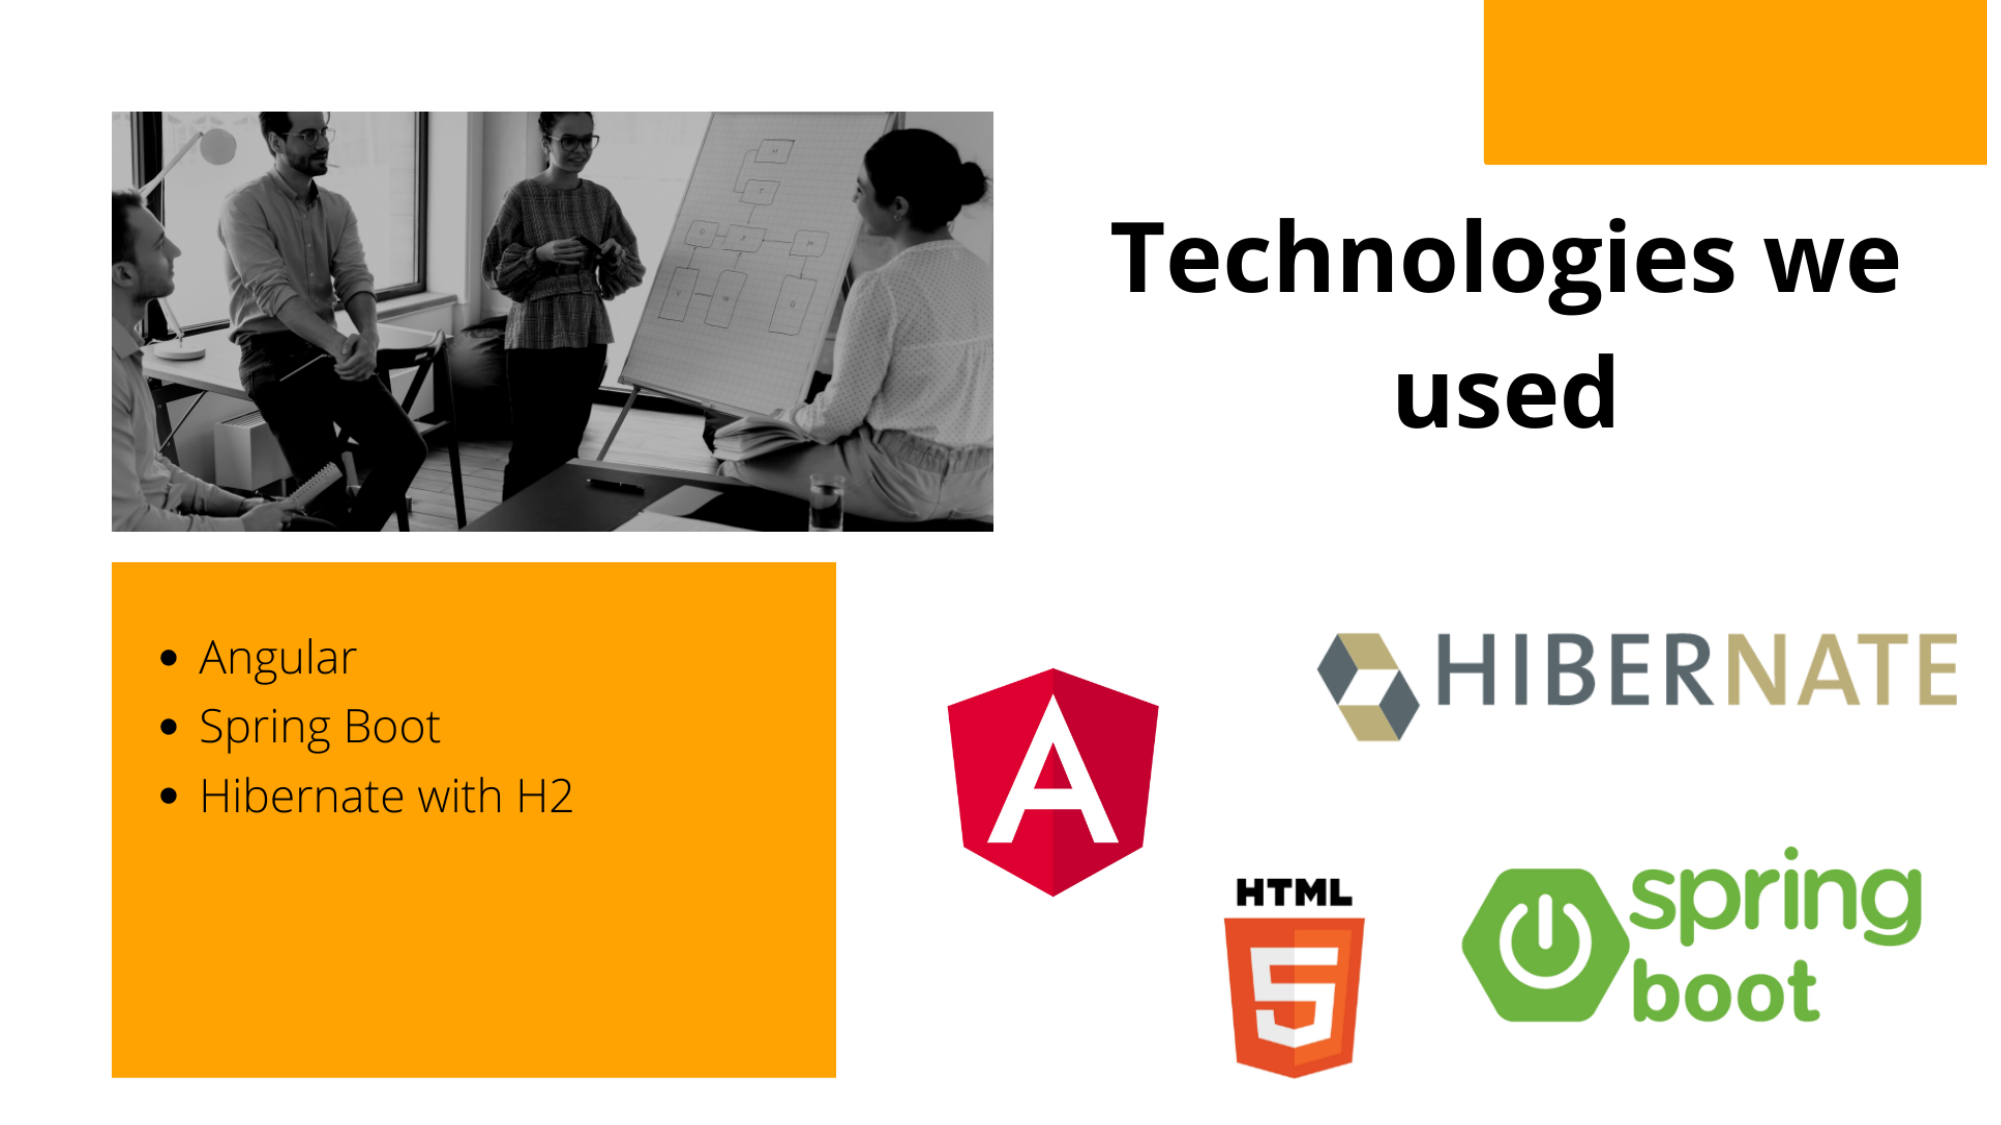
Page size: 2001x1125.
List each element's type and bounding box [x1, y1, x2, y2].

list [0, 0, 1987, 1125]
